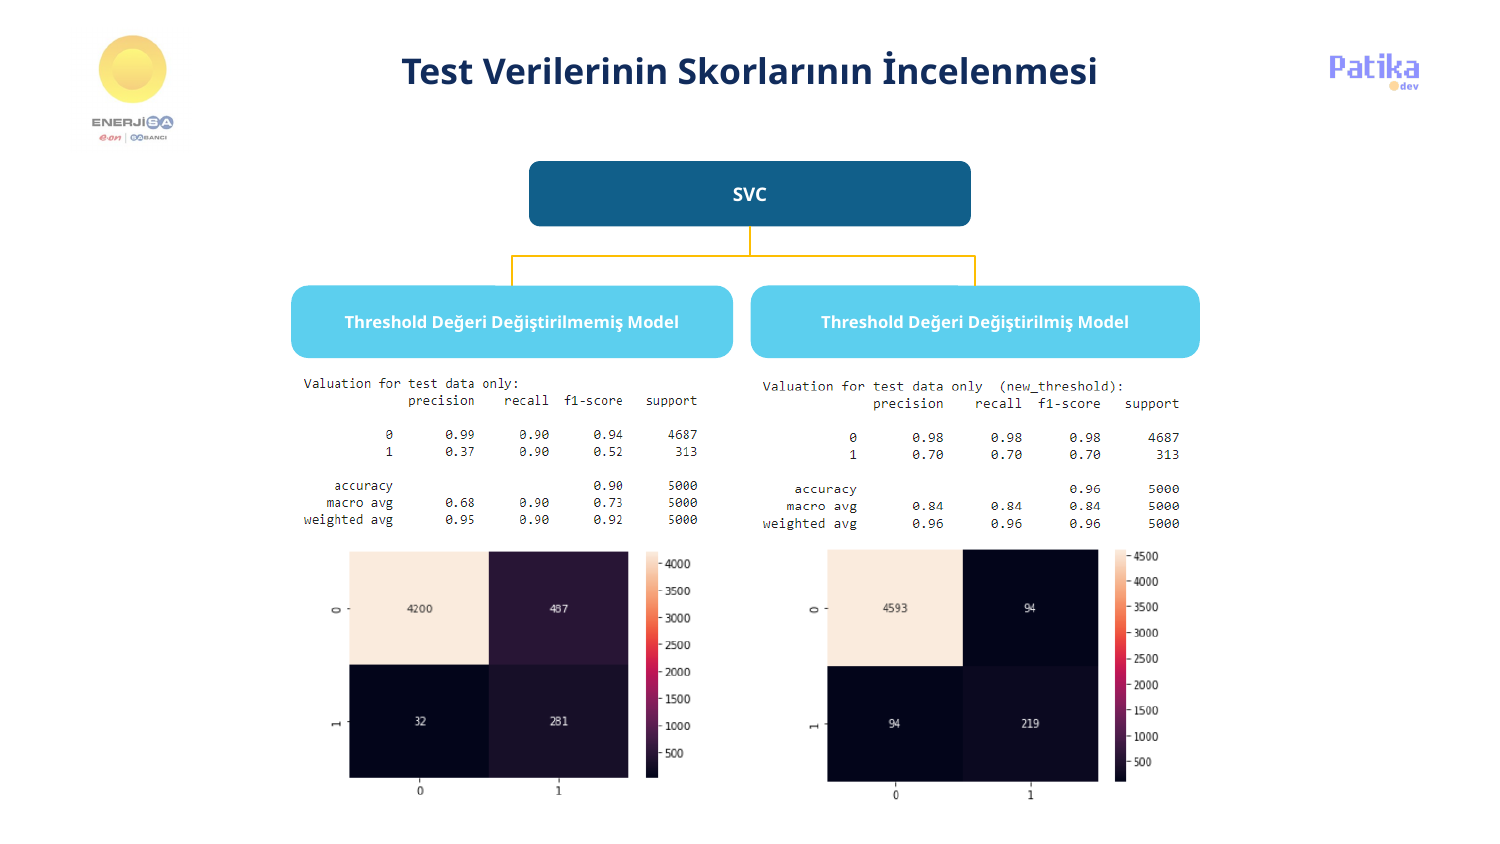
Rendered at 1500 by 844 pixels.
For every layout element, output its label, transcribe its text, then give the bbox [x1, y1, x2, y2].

picture [70, 27, 192, 153]
text_box Threshold Değeri Değiştirilmemiş Model [291, 285, 596, 359]
picture [287, 370, 737, 812]
text_box SVC [896, 161, 971, 227]
picture [750, 370, 1200, 812]
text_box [832, 143, 893, 369]
text_box Threshold Değeri Değiştirilmemiş Model [665, 285, 734, 359]
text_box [601, 136, 661, 369]
text_box Threshold Değeri Değiştirilmiş Model [750, 285, 827, 359]
text_box SVC [529, 161, 596, 227]
text_box Threshold Değeri Değiştirilmiş Model [896, 285, 1200, 359]
picture [1319, 36, 1432, 97]
title Test Verilerinin Skorlarının İncelenmesi [0, 23, 1500, 117]
text_box SVC [665, 161, 827, 227]
